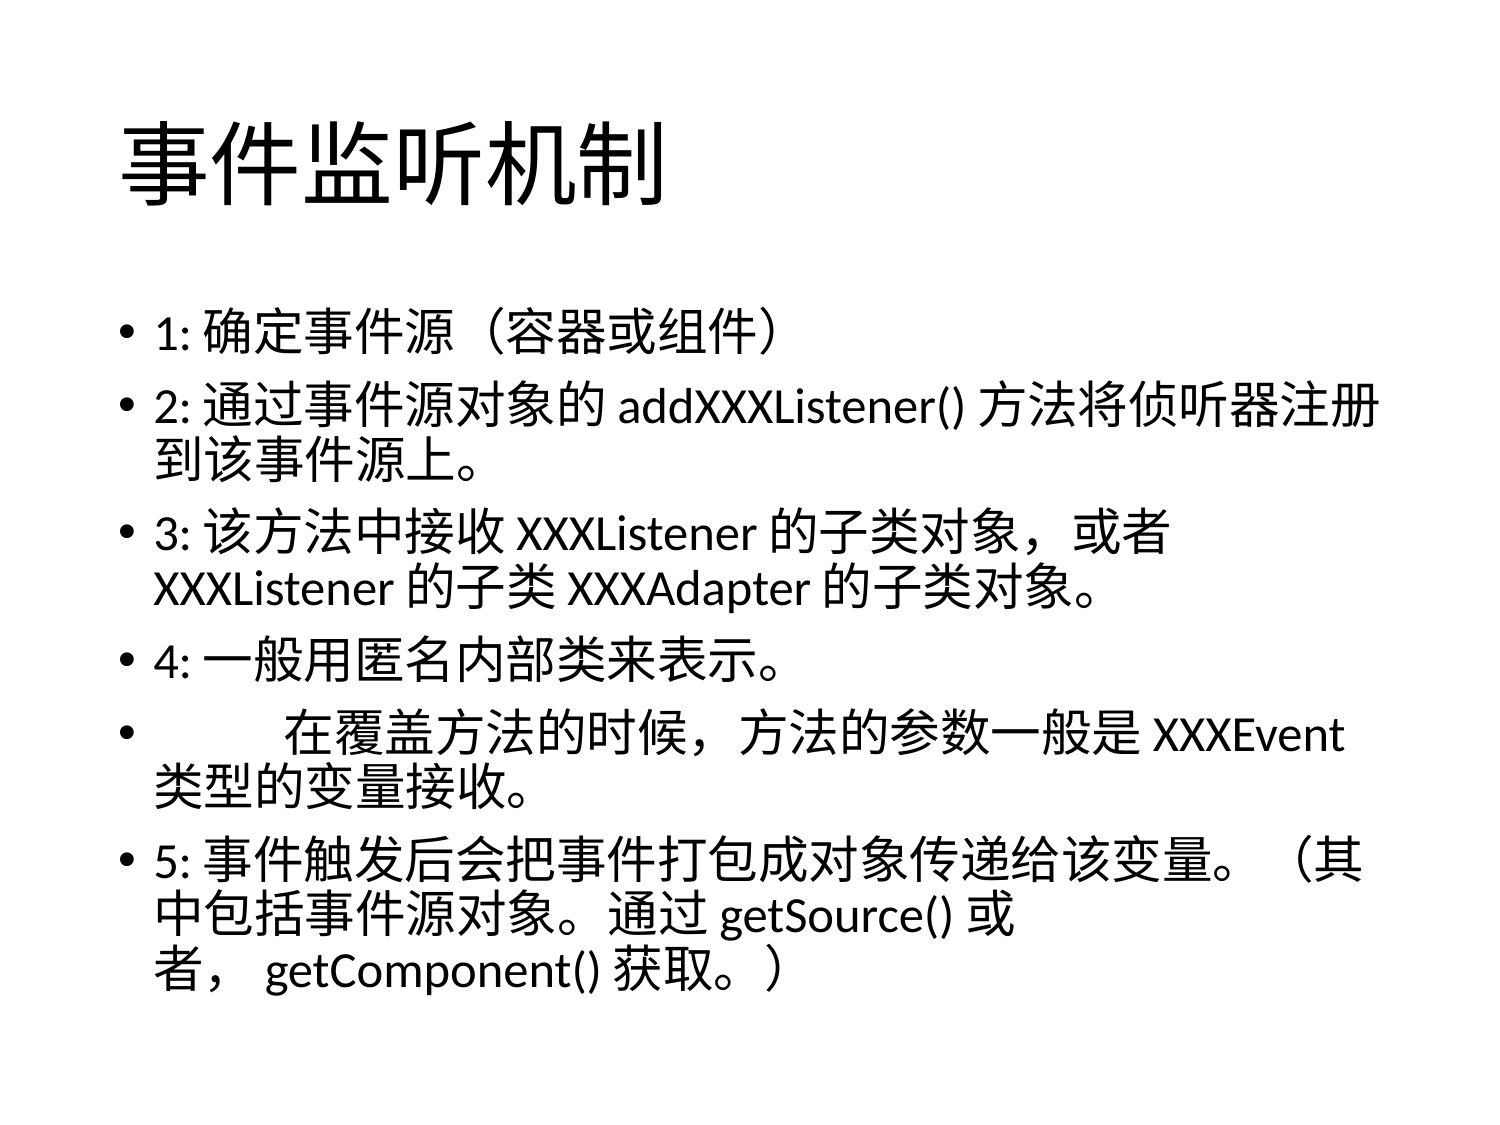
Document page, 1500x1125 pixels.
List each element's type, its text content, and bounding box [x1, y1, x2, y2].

list 1:确定事件源（容器或组件） 2:通过事件源对象的addXXXListener()方法将侦听器注册到该事件源上。 3:该方法中接收XXXListener的子类对象，或者XXXListener的子类XXXAdapter的子类对象。 4:一般用匿名内部类来表示。 在覆盖方法的时候，方法的参数一般是XXXEvent类型的变量接收。 5:事件触发后会把事件打包成对象传递给该变量。（其中包括事件源对象。通过getSource()或者，getComponent()获取。） [103, 299, 1397, 1014]
title 事件监听机制 [103, 59, 1397, 278]
